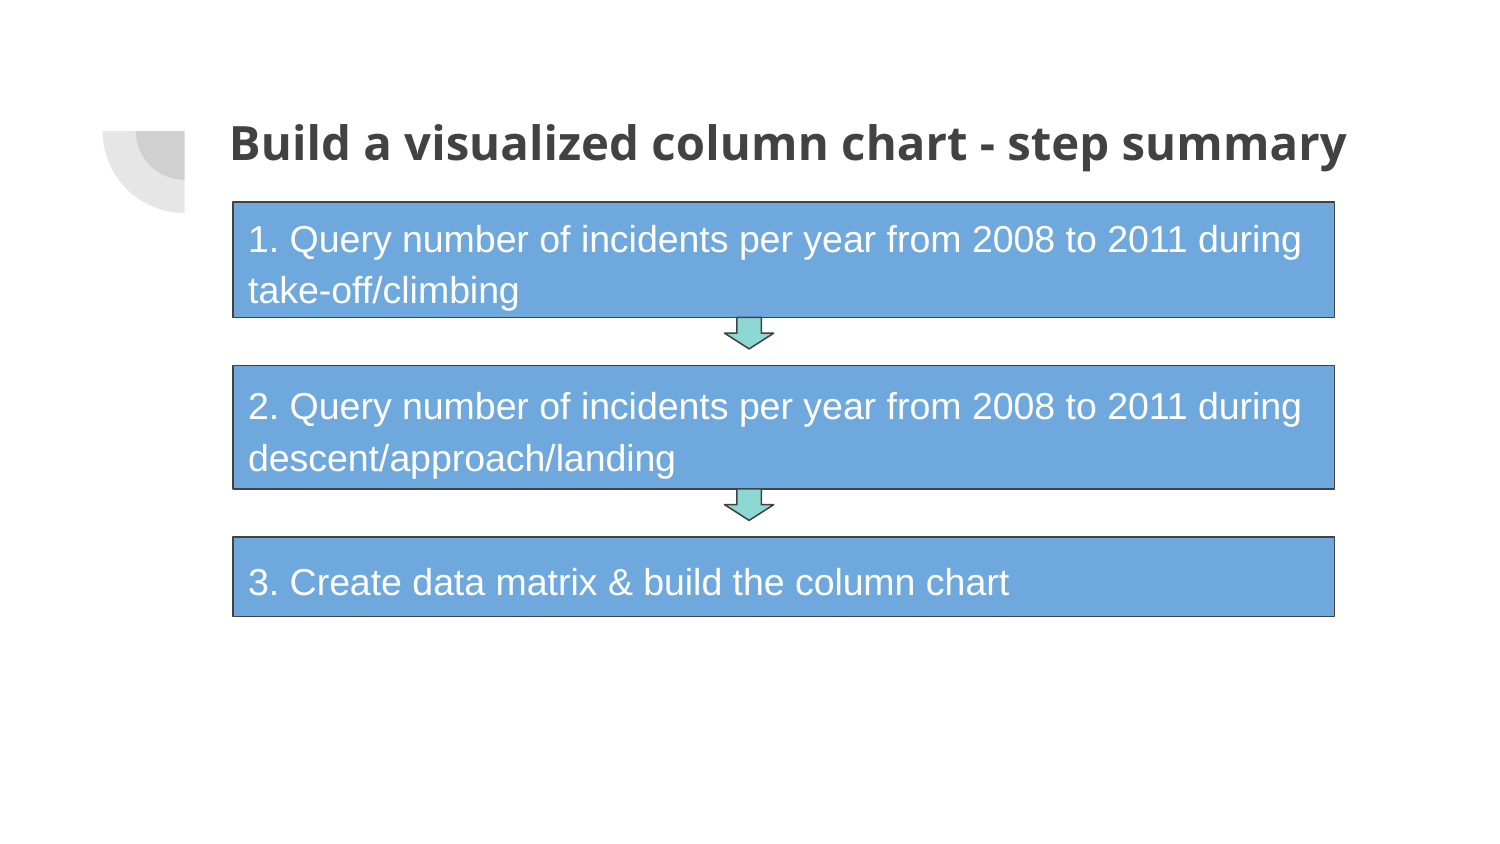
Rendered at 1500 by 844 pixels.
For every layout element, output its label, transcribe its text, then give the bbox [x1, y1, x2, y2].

text_box [724, 488, 774, 521]
text_box 2. Query number of incidents per year from 2008 to 2011 during descent/approach/landing [233, 365, 1335, 489]
text_box [724, 317, 774, 349]
title Build a visualized column chart - step summary [213, 98, 1364, 187]
text_box 3. Create data matrix & build the column chart [233, 537, 1335, 617]
text_box 1. Query number of incidents per year from 2008 to 2011 during take-off/climbing [233, 201, 1335, 318]
